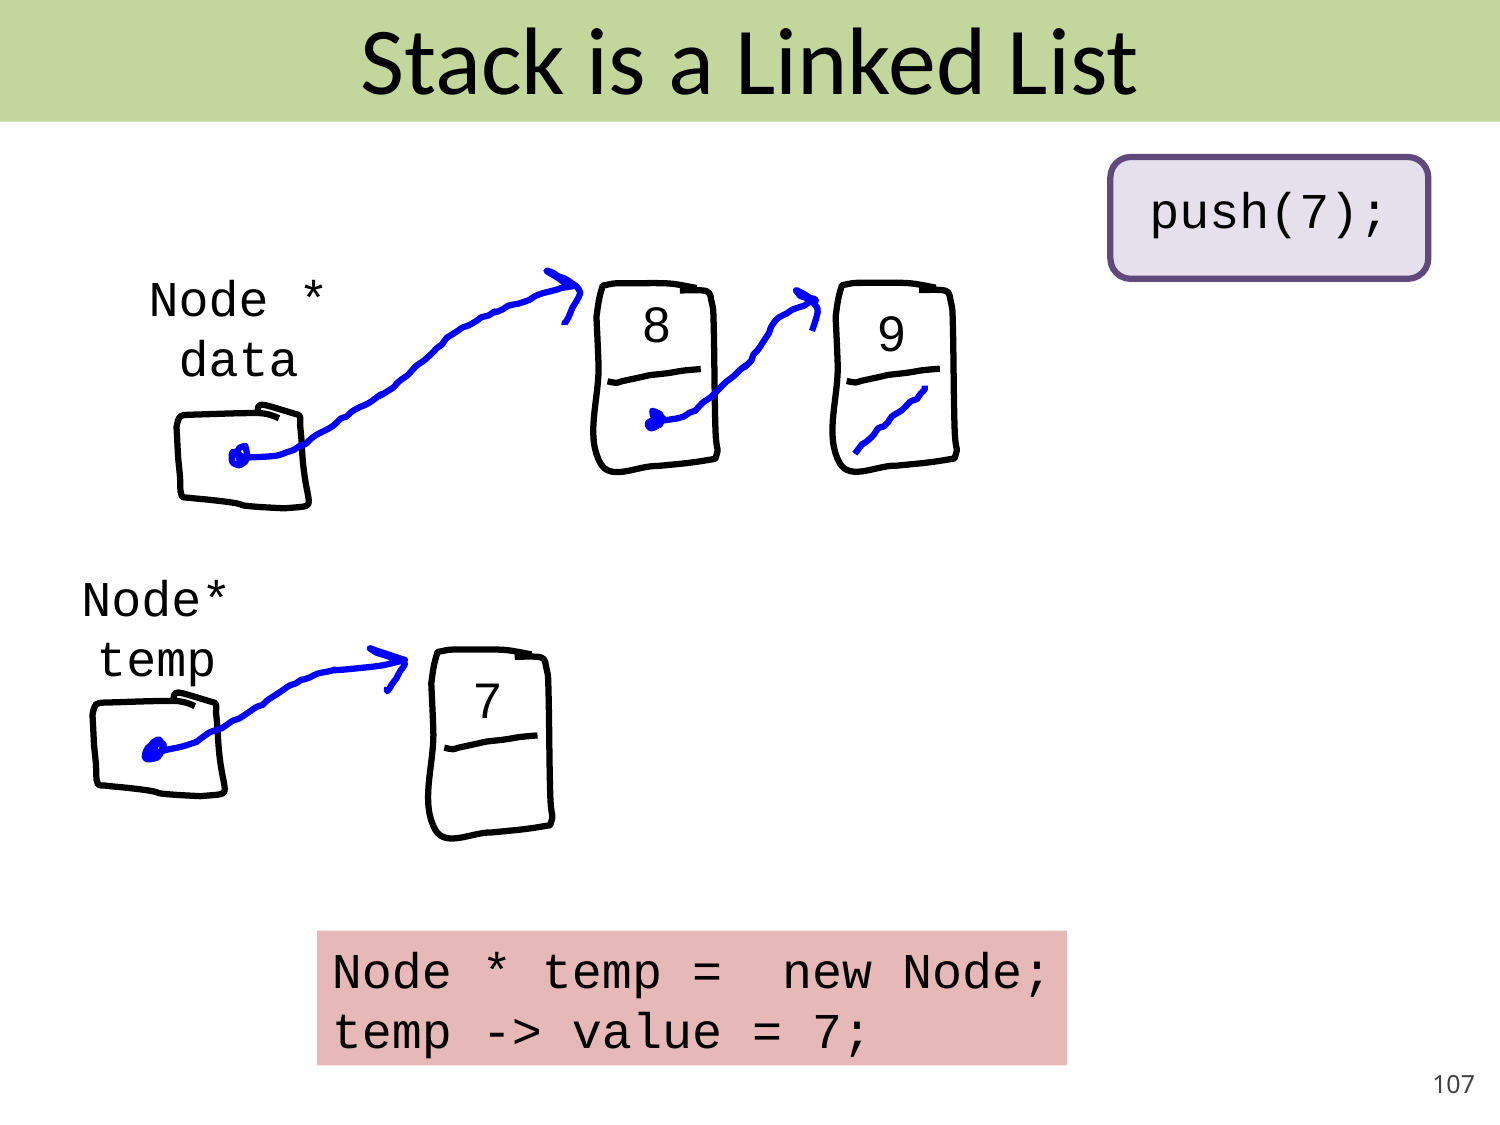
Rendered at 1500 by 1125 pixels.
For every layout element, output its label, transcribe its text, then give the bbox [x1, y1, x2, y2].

text_box 8 [627, 284, 685, 360]
text_box [1110, 156, 1429, 279]
text_box [231, 270, 581, 466]
text_box [144, 648, 405, 760]
title Stack is a Linked List [75, 0, 1425, 113]
text_box [92, 694, 225, 797]
text_box [176, 404, 309, 509]
text_box [428, 649, 553, 839]
text_box [647, 290, 818, 429]
text_box push(7); [1134, 171, 1404, 247]
text_box Node * temp = new Node; temp -> value = 7; [317, 930, 1067, 1066]
text_box 7 [458, 660, 516, 736]
text_box [854, 385, 925, 454]
text_box [593, 283, 718, 473]
text_box [444, 735, 538, 750]
text_box [846, 368, 940, 383]
text_box Node* temp [66, 559, 247, 694]
text_box [832, 282, 957, 472]
text_box Node * data [133, 259, 344, 395]
text_box [607, 369, 701, 383]
text_box 9 [862, 294, 921, 369]
